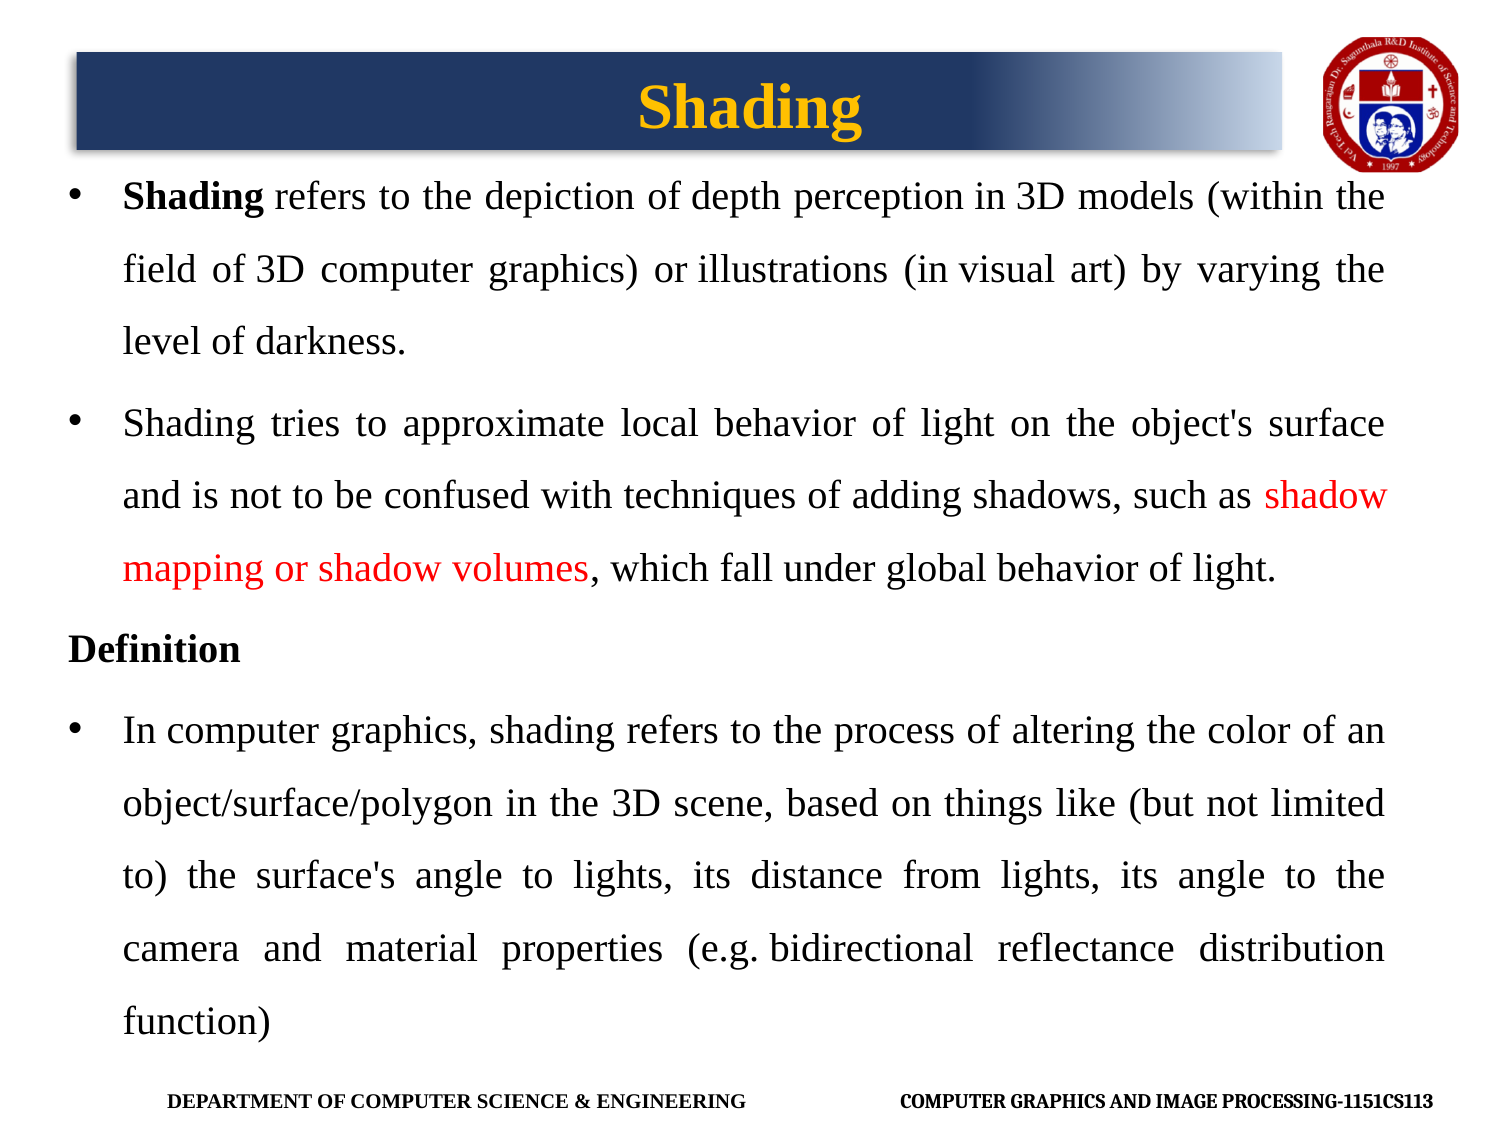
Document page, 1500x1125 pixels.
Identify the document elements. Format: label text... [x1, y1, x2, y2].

list Shading refers to the depiction of depth perception in 3D models (within the field of 3D computer graphics) or illustrations (in visual art) by varying the level of darkness. Shading tries to approximate local behavior of light on the object's surface and is not to be confused with techniques of adding shadows, such as shadow mapping or shadow volumes, which fall under global behavior of light. Definition In computer graphics, shading refers to the process of altering the color of an object/surface/polygon in the 3D scene, based on things like (but not limited to) the surface's angle to lights, its distance from lights, its angle to the camera and material properties (e.g. bidirectional reflectance distribution function) [53, 137, 1404, 1125]
title Shading [75, 56, 1425, 244]
picture [1324, 38, 1458, 172]
